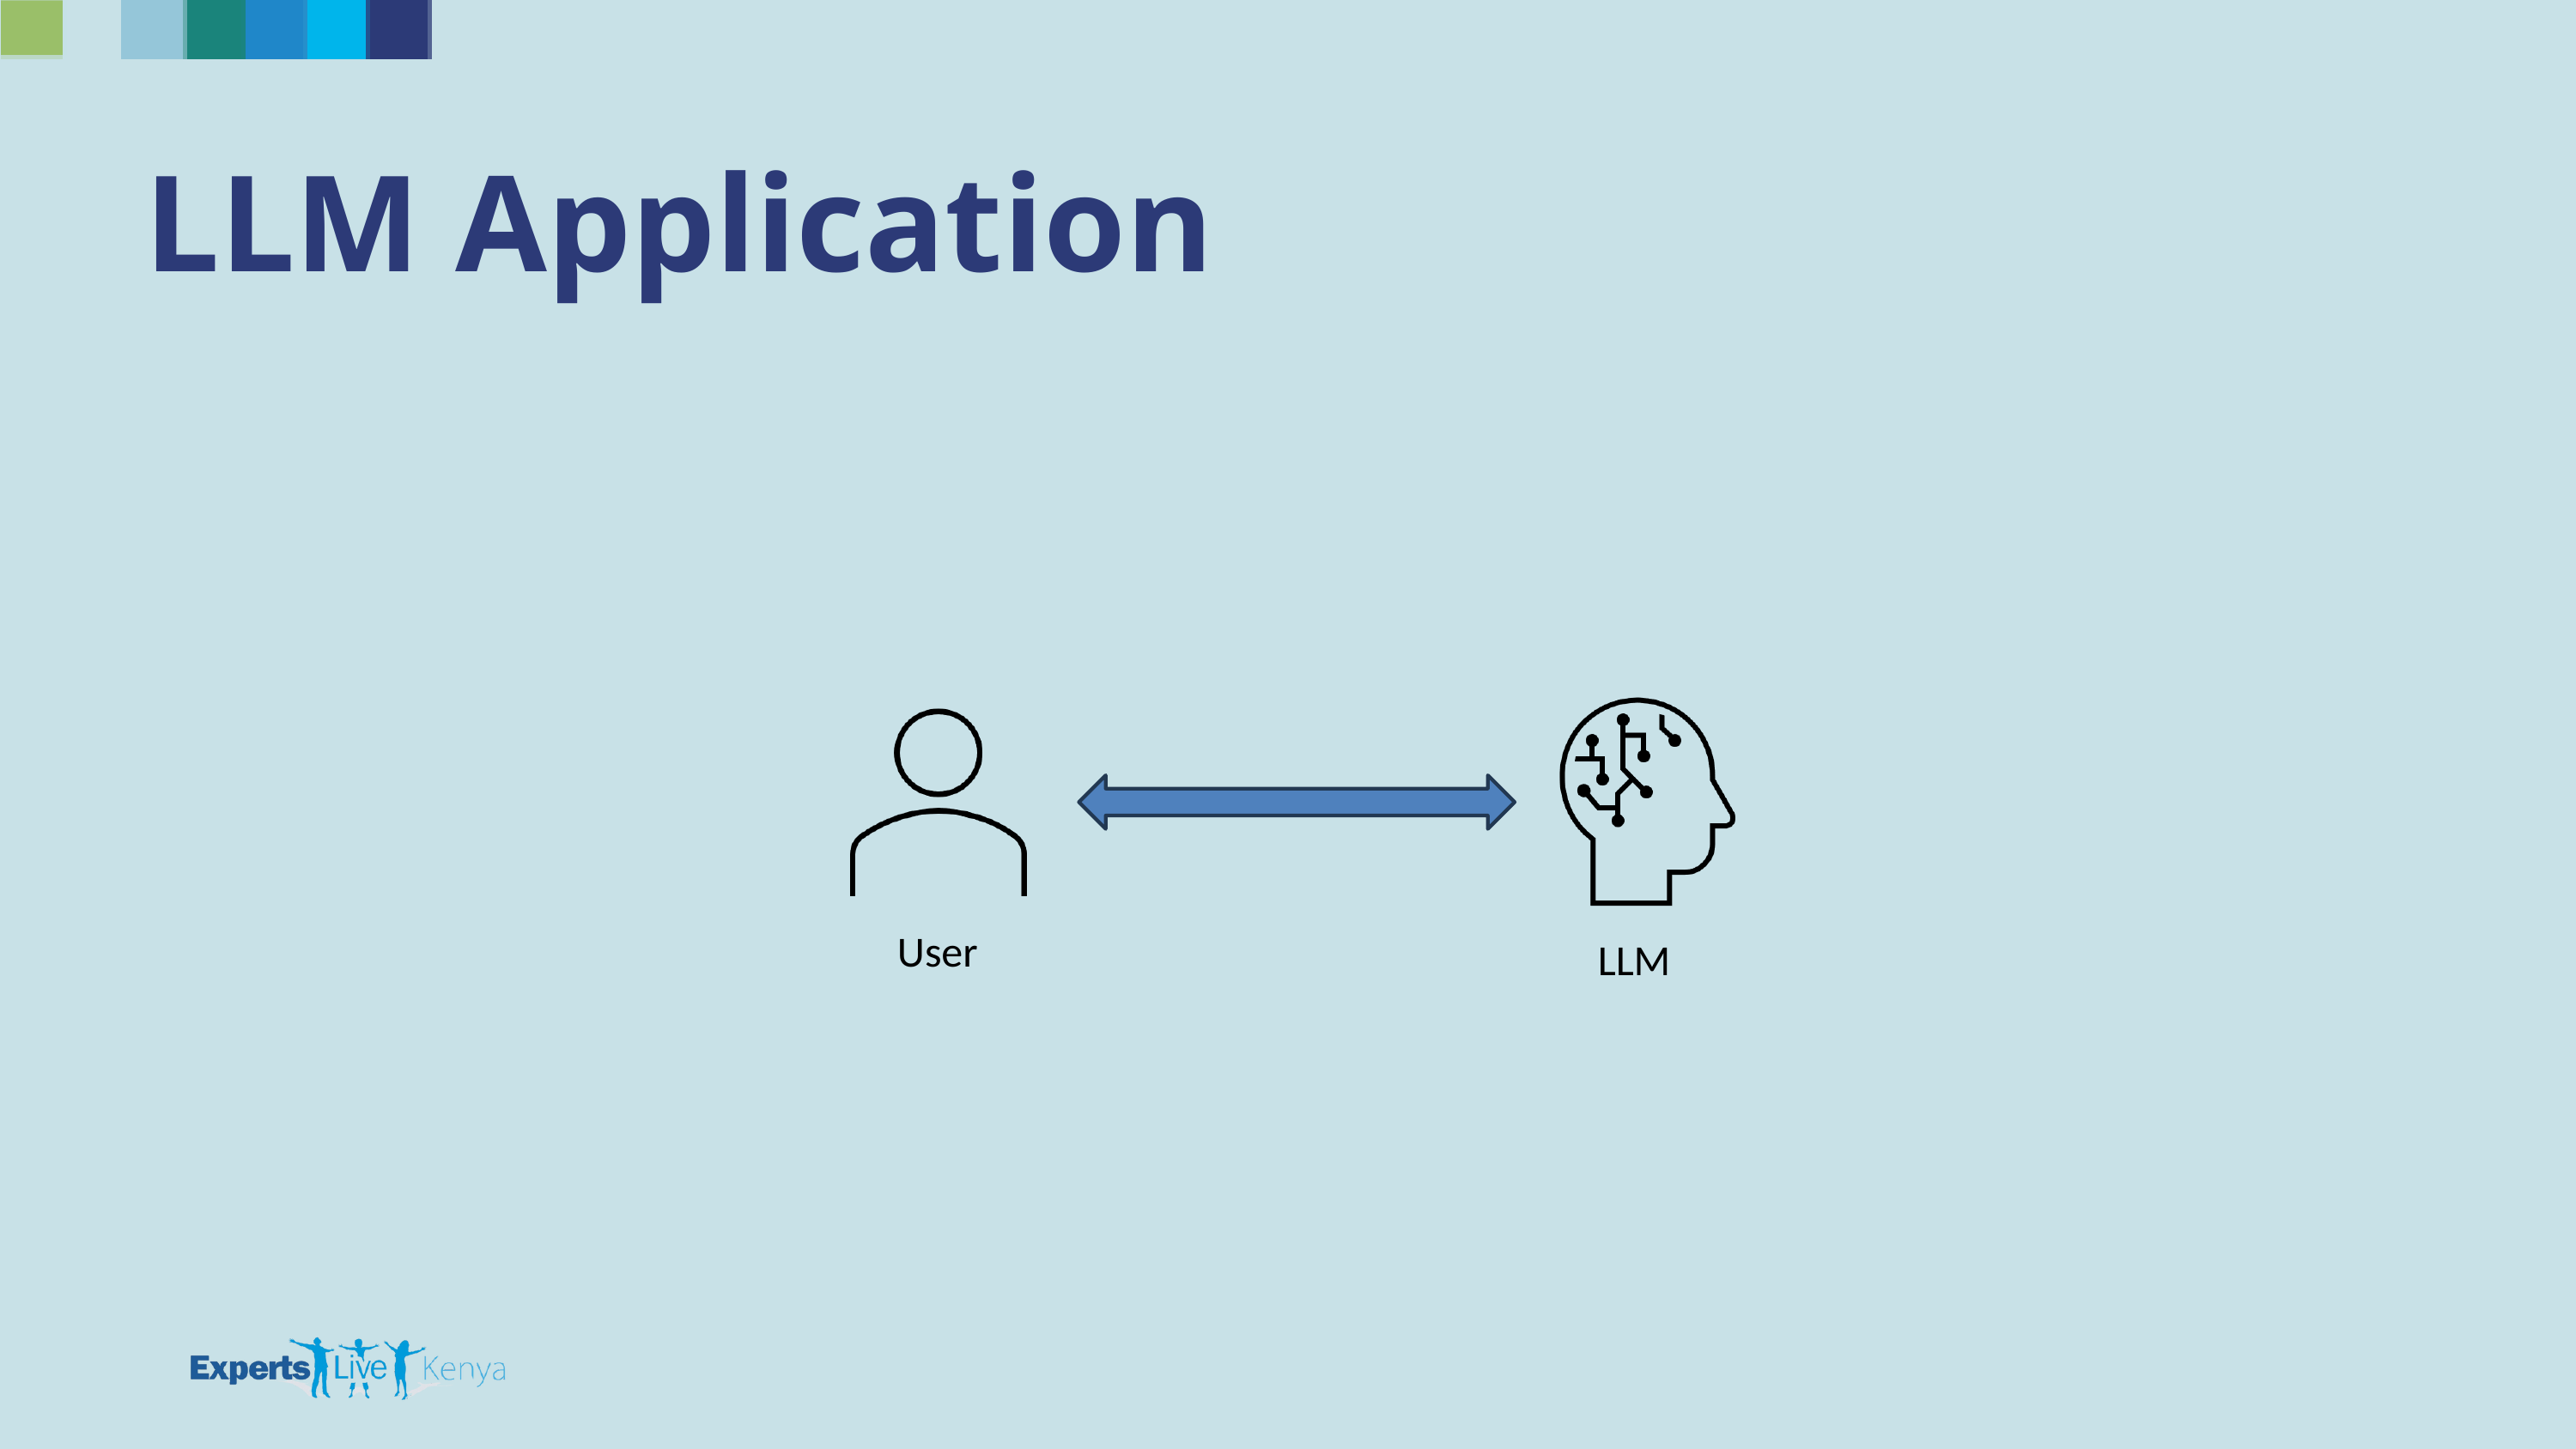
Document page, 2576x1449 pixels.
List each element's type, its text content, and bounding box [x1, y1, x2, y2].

text_box LLM [1585, 932, 1684, 991]
text_box [0, 0, 437, 64]
text_box [1077, 773, 1517, 831]
picture [1523, 677, 1772, 927]
text_box User [884, 942, 991, 982]
text_box LLM Application [144, 162, 1320, 299]
picture [805, 670, 1071, 935]
text_box [144, 1303, 513, 1440]
